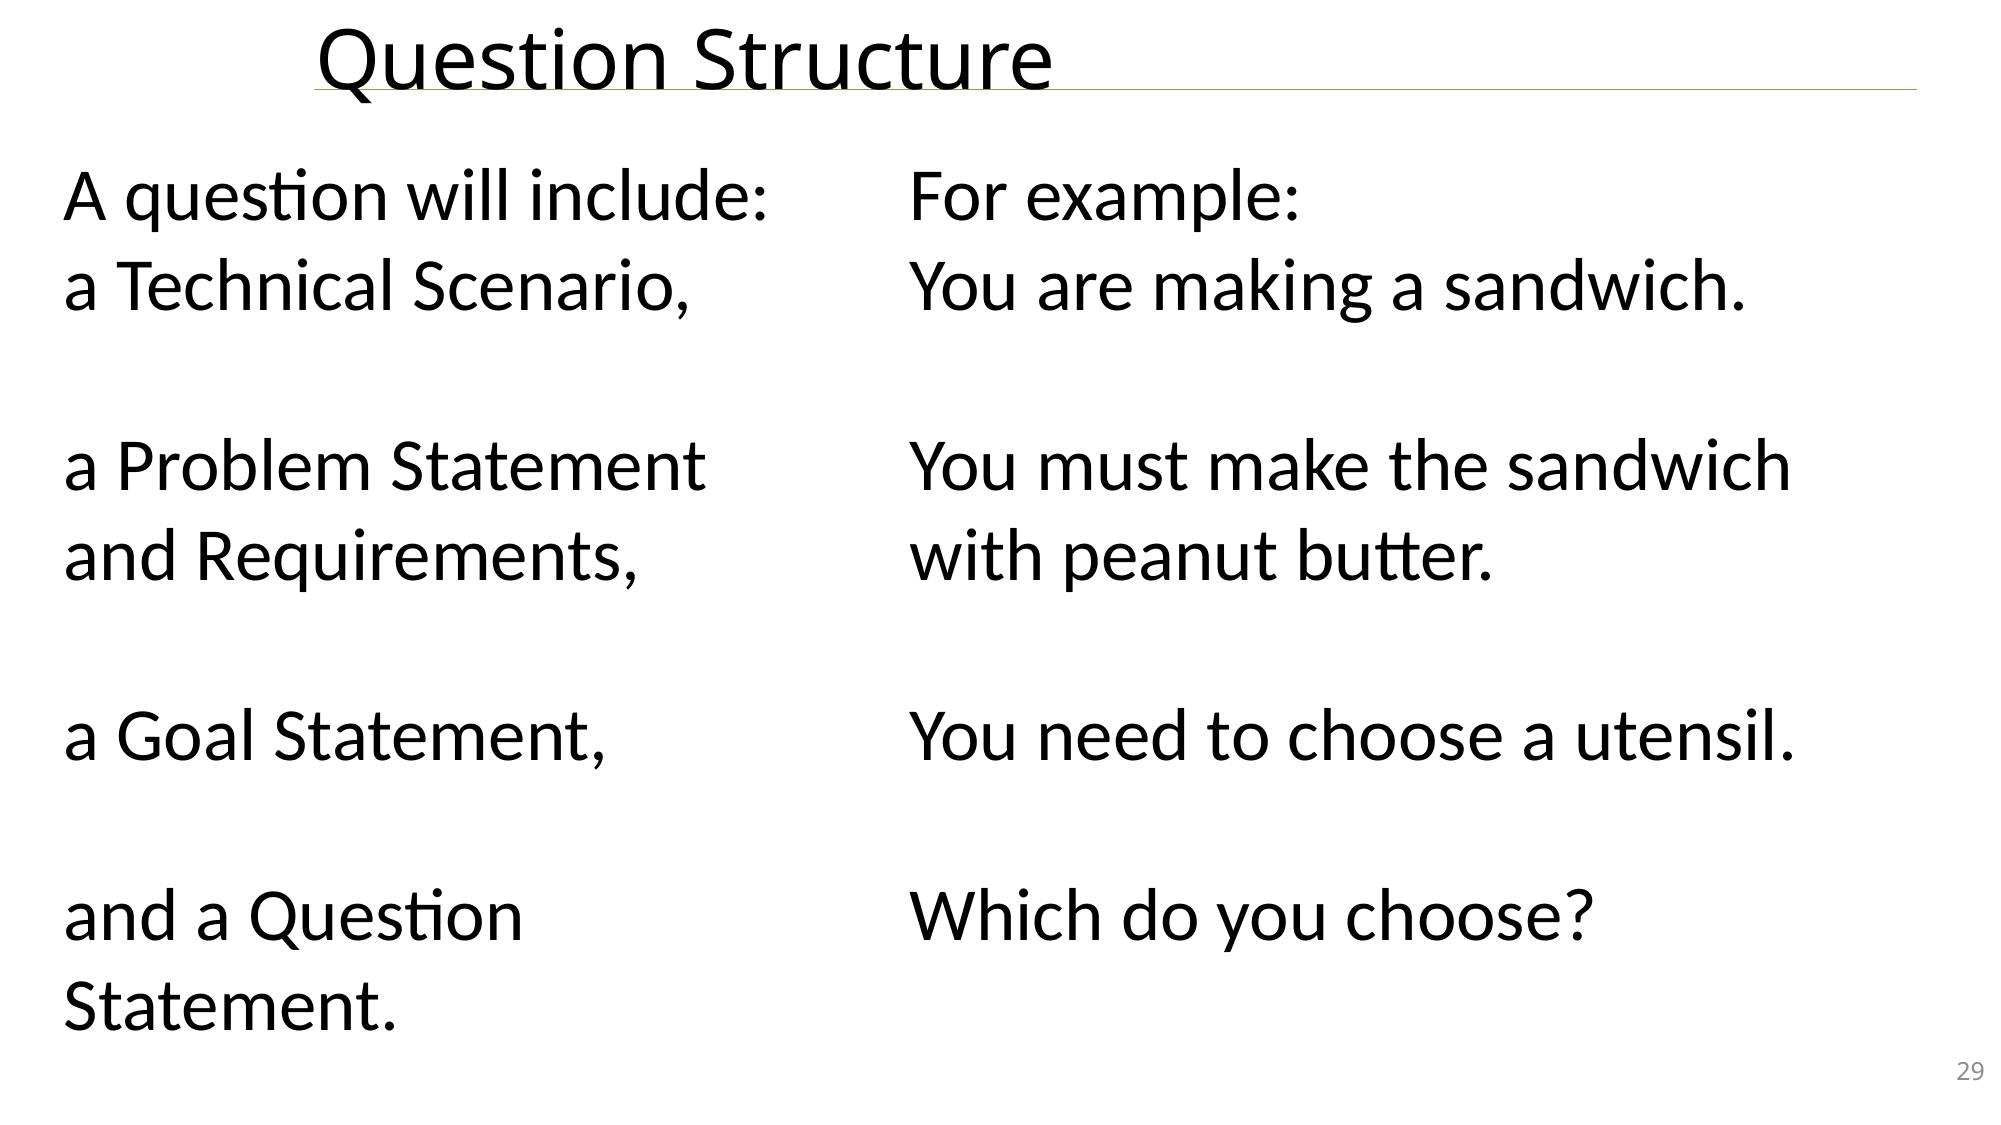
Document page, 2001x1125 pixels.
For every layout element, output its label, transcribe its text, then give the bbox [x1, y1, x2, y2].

text_box For example: You are making a sandwich. You must make the sandwich with peanut butter. You need to choose a utensil. Which do you choose? [894, 137, 1954, 867]
text_box A question will include: a Technical Scenario, a Problem Statement and Requirements, a Goal Statement, and a Question Statement. [48, 137, 795, 867]
title Question Structure [300, 0, 1917, 125]
slide_number 29 [1533, 1042, 2000, 1103]
